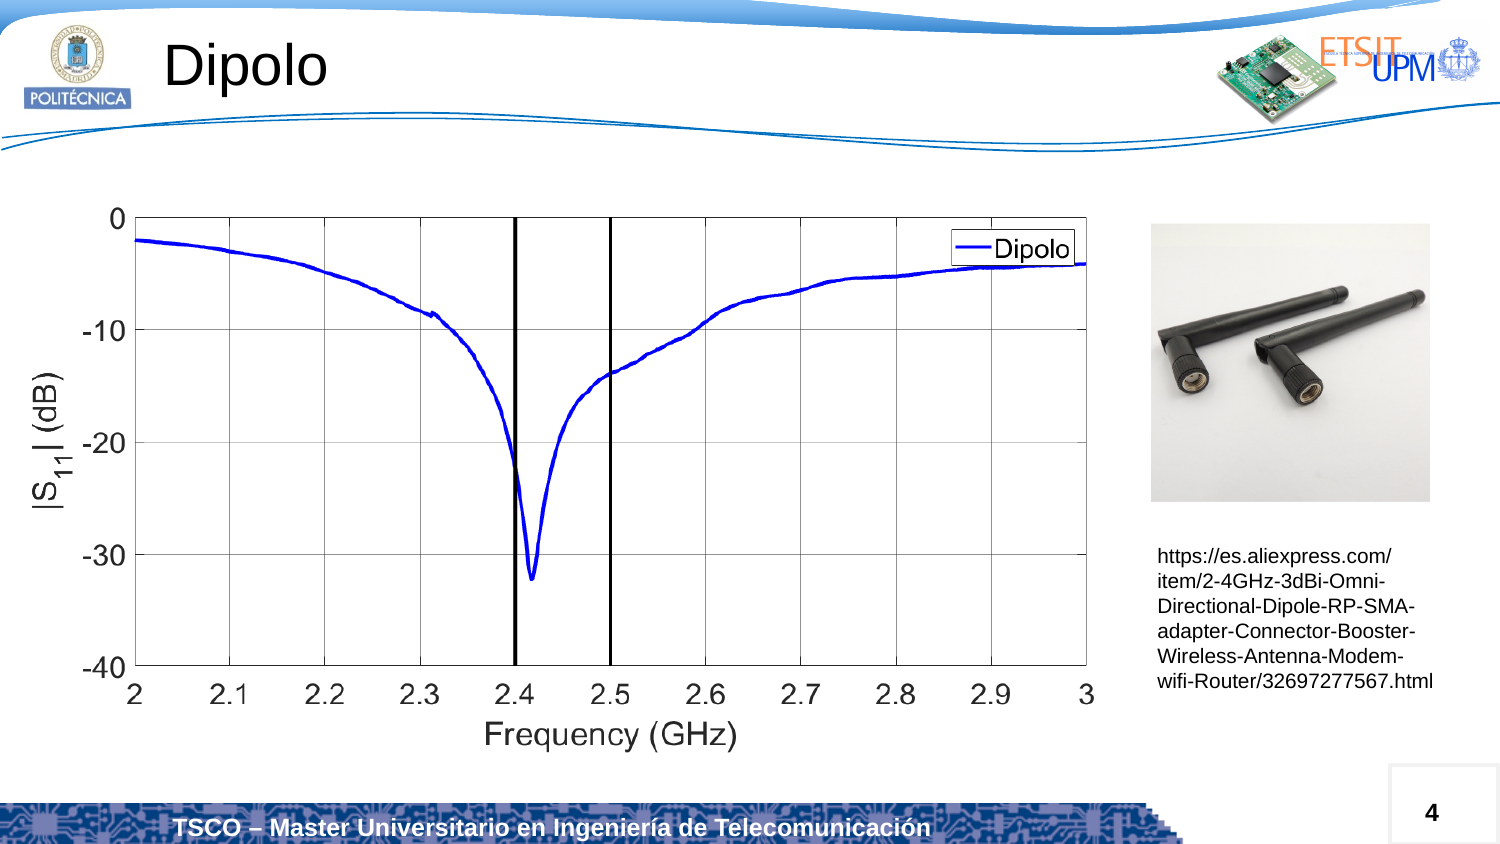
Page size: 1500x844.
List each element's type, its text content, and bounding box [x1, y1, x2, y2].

text_box [1388, 763, 1500, 844]
picture [1216, 106, 1341, 129]
picture [17, 173, 1102, 753]
picture [0, 803, 1266, 844]
picture [18, 19, 136, 115]
text_box https://es.aliexpress.com/item/2-4GHz-3dBi-Omni-Directional-Dipole-RP-SMA-adapter-Connector-Booster-Wireless-Antenna-Modem-wifi-Router/32697277567.html [1142, 535, 1455, 701]
title Dipolo [148, 12, 1450, 106]
picture [1151, 223, 1430, 502]
picture [1450, 21, 1489, 95]
